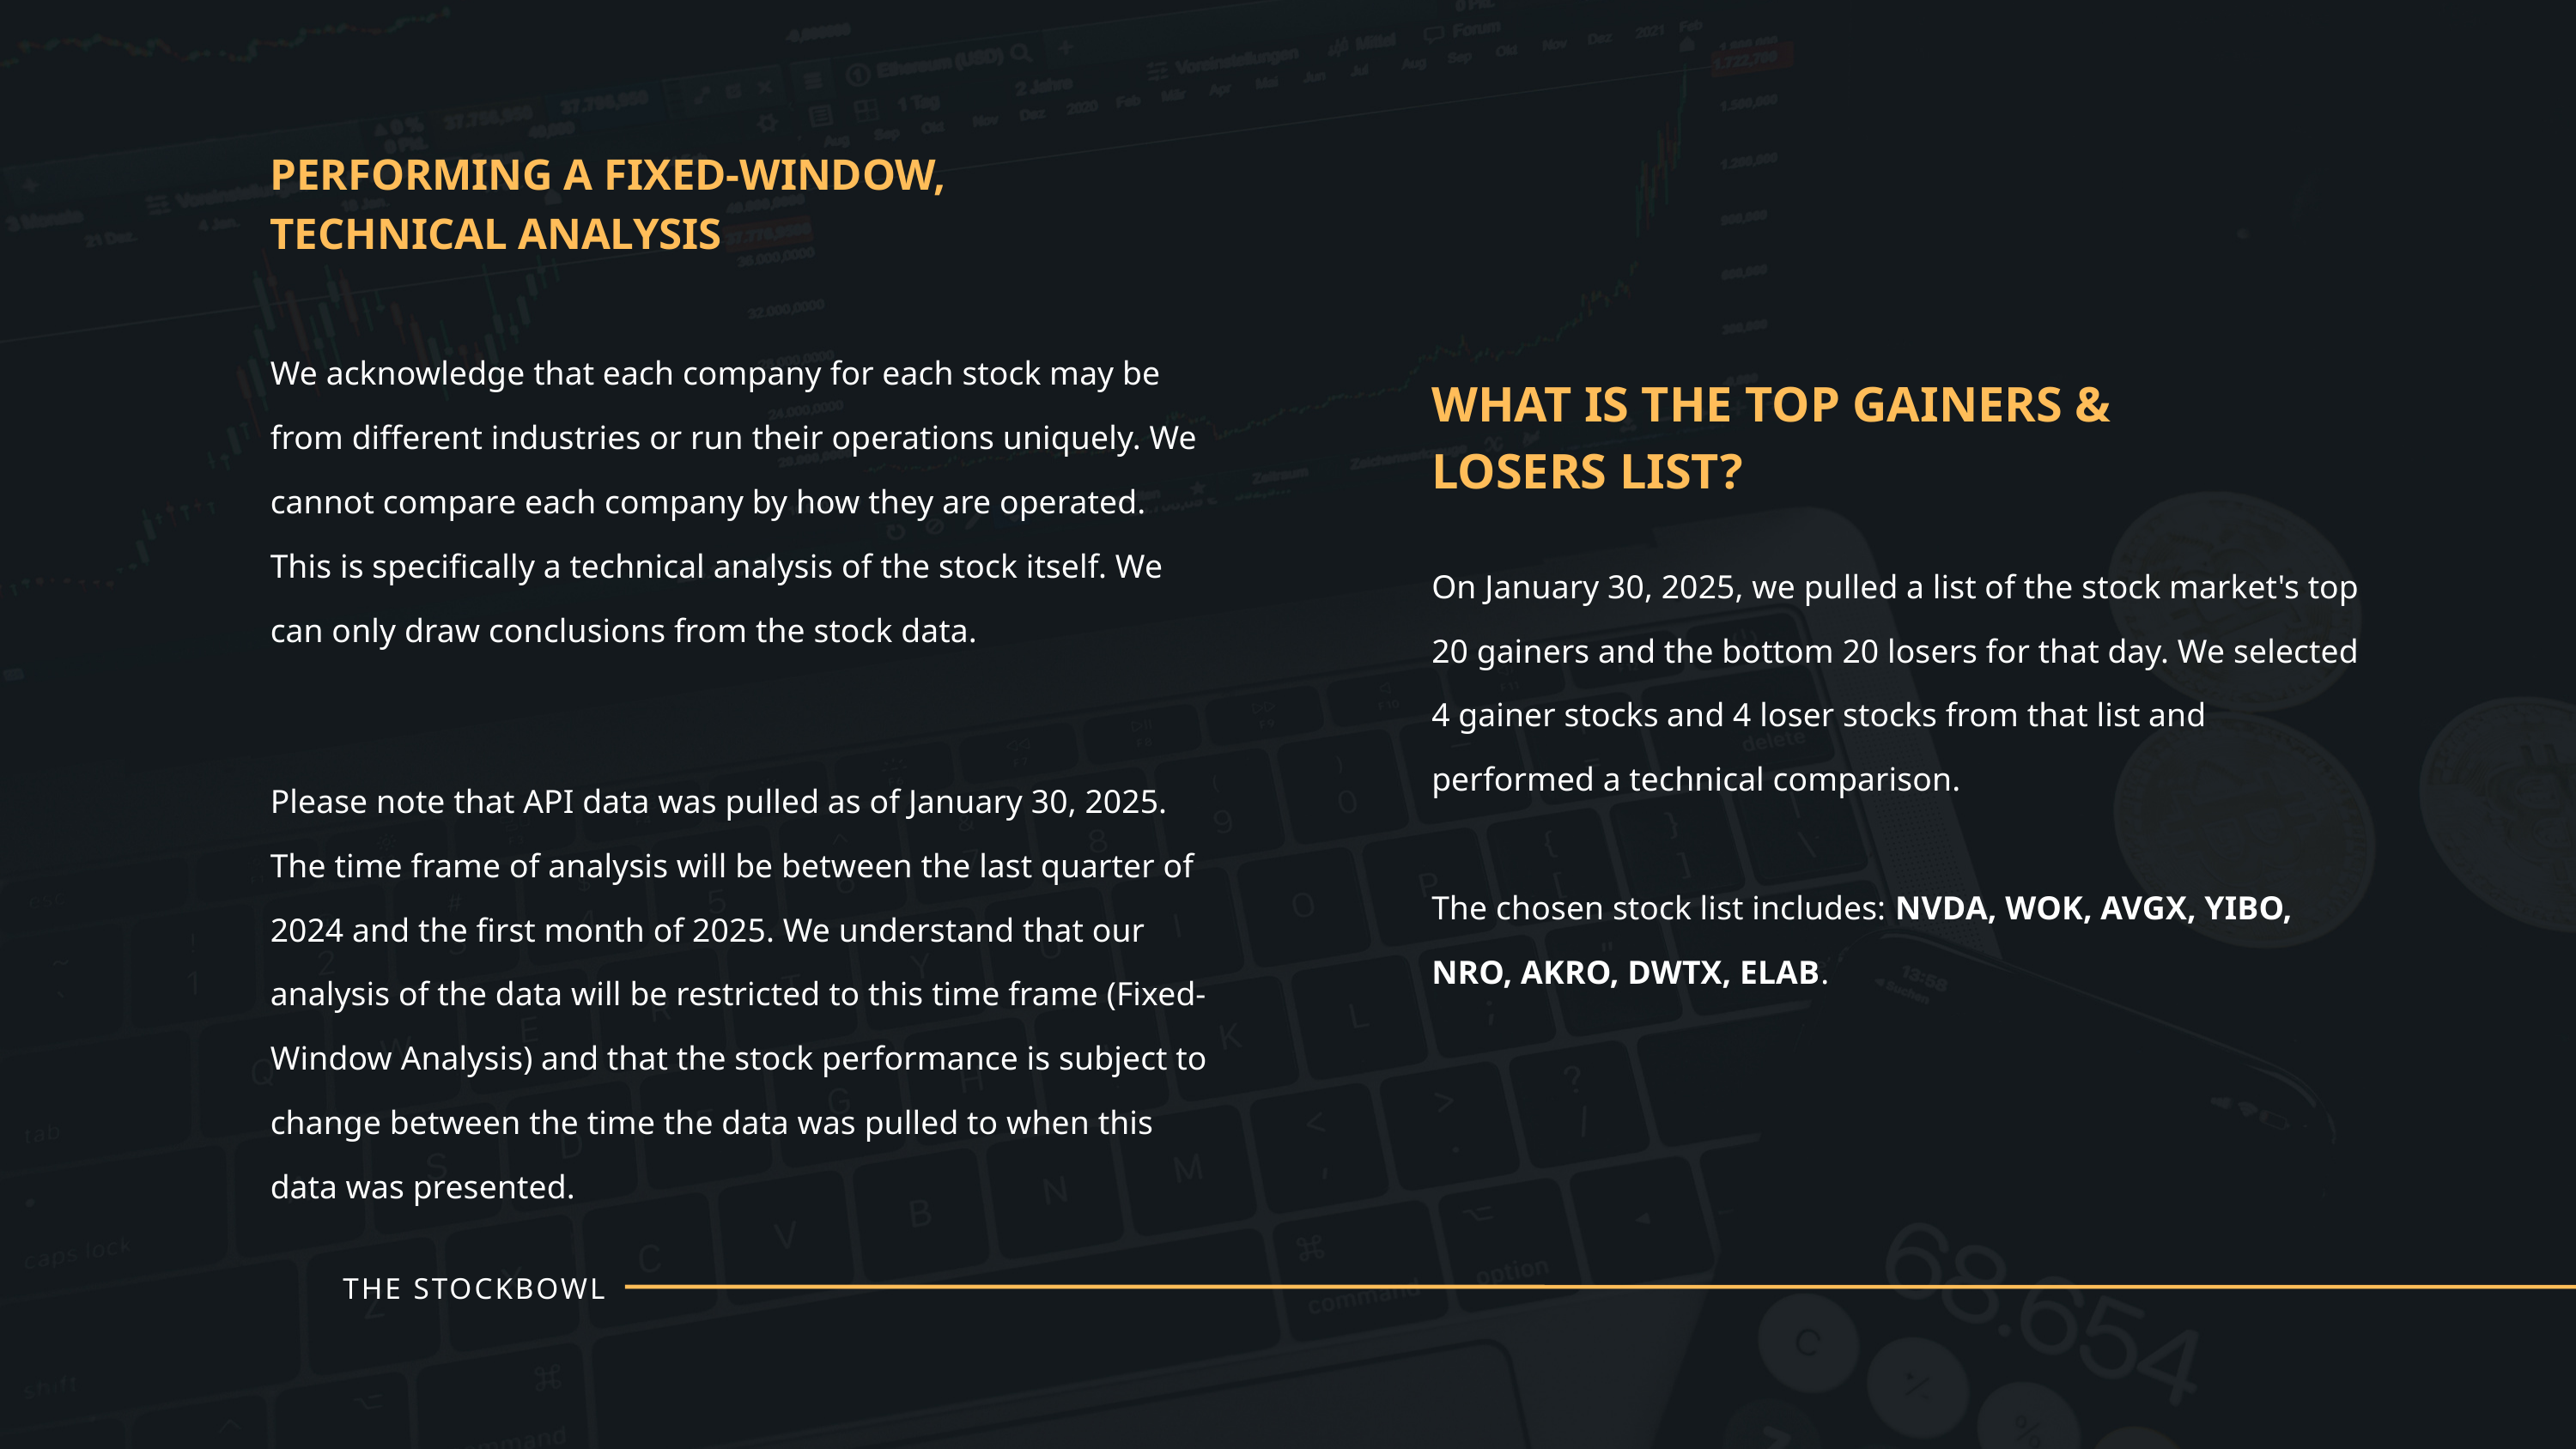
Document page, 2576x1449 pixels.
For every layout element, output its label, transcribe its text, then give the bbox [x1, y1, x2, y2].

text_box On January 30, 2025, we pulled a list of the stock market's top 20 gainers and the bottom 20 losers for that day. We selected 4 gainer stocks and 4 loser stocks from that list and performed a technical comparison. The chosen stock list includes: NVDA, WOK, AVGX, YIBO, NRO, AKRO, DWTX, ELAB. [1431, 540, 2378, 1055]
text_box WHAT IS THE TOP GAINERS & LOSERS LIST? [1431, 364, 2269, 499]
text_box Please note that API data was pulled as of January 30, 2025. The time frame of analysis will be between the last quarter of 2024 and the first month of 2025. We understand that our analysis of the data will be restricted to this time frame (Fixed-Window Analysis) and that the stock performance is subject to change between the time the data was pulled to when this data was presented. [270, 755, 1217, 1205]
text_box [0, 0, 2576, 1449]
text_box THE STOCKBOWL [343, 1264, 755, 1306]
text_box PERFORMING A FIXED-WINDOW, TECHNICAL ANALYSIS [270, 139, 1042, 258]
text_box We acknowledge that each company for each stock may be from different industries or run their operations uniquely. We cannot compare each company by how they are operated. This is specifically a technical analysis of the stock itself. We can only draw conclusions from the stock data. [270, 327, 1217, 649]
